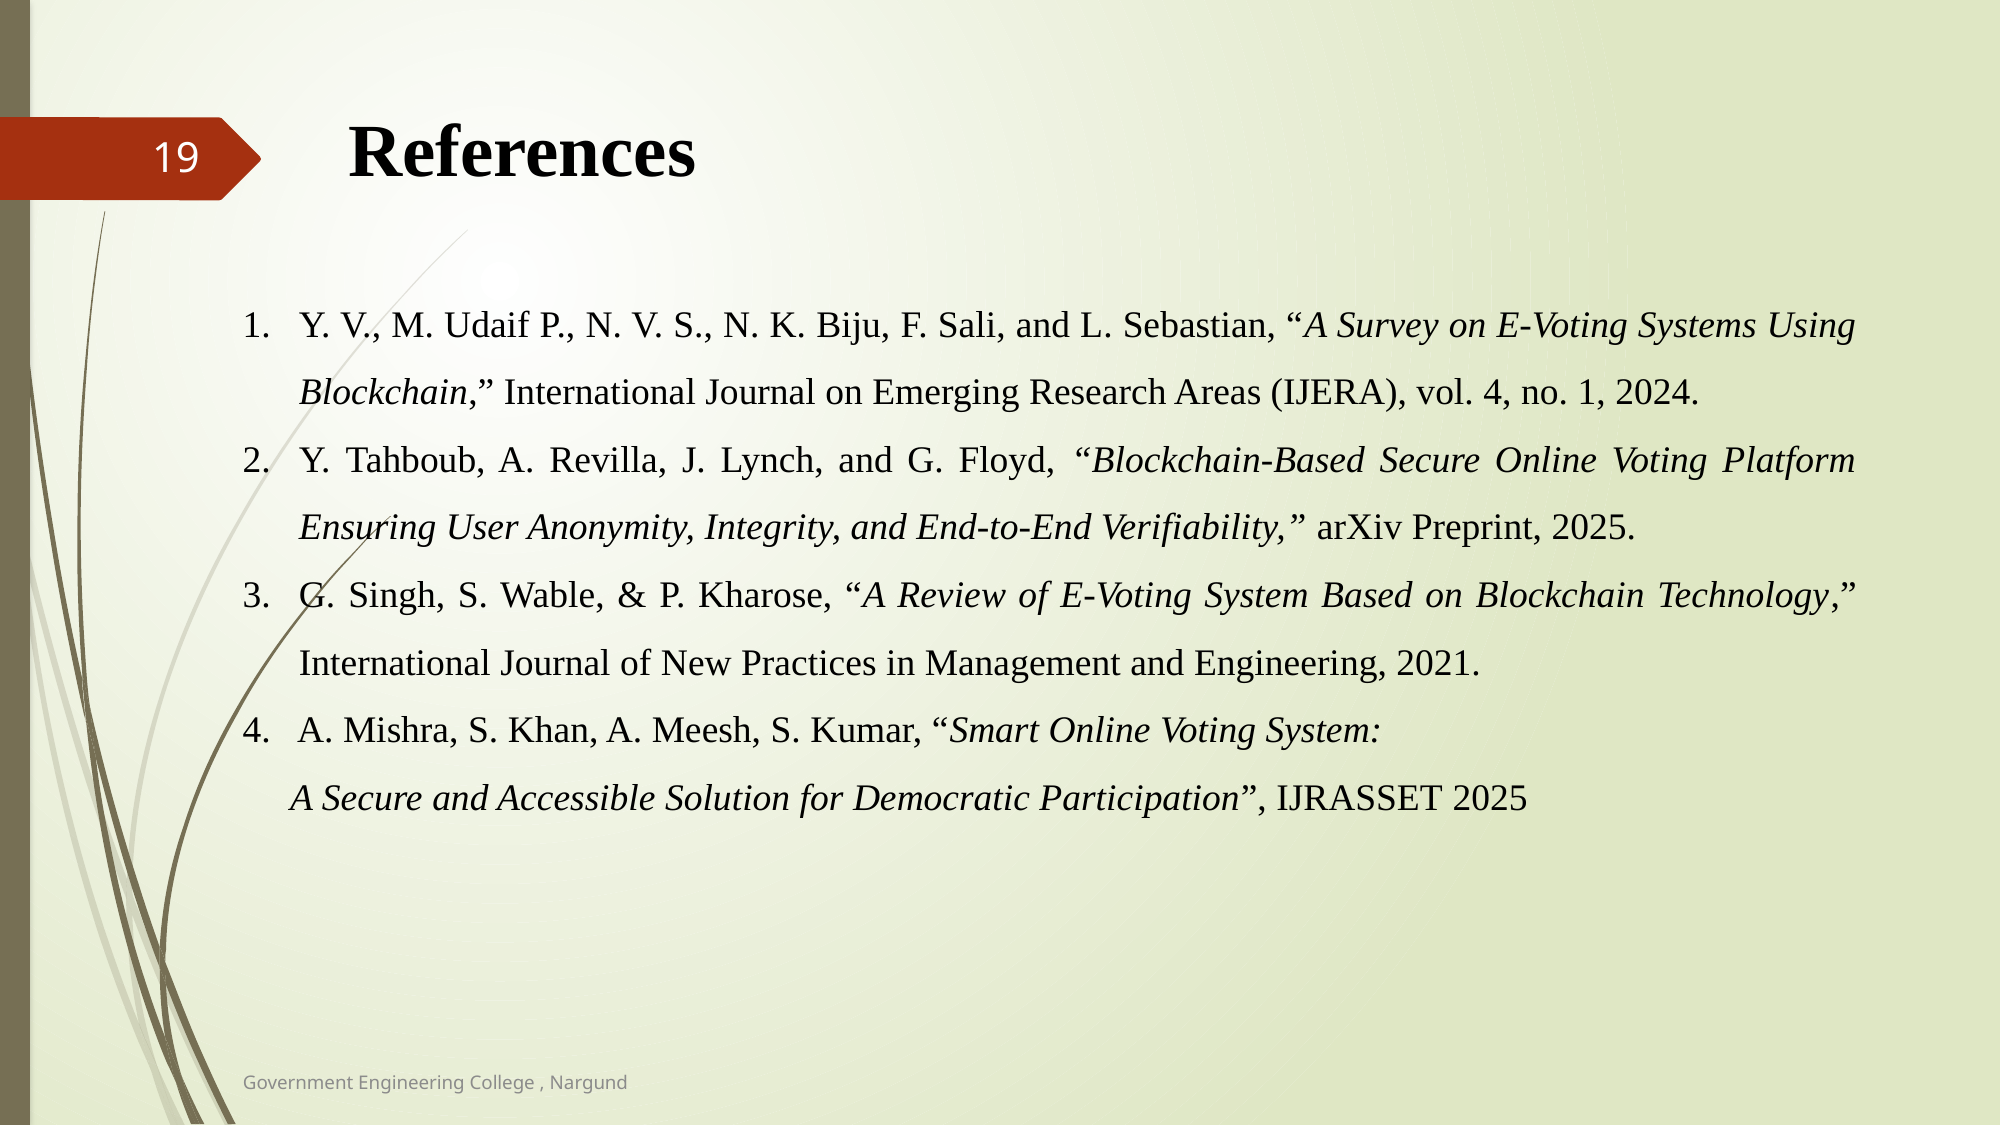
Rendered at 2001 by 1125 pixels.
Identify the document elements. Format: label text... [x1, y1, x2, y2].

slide_number 19 [87, 129, 216, 190]
text_box Y. V., M. Udaif P., N. V. S., N. K. Biju, F. Sali, and L. Sebastian, “A Survey on E-Voting Systems Using Blockchain,” International Journal on Emerging Research Areas (IJERA), vol. 4, no. 1, 2024. Y. Tahboub, A. Revilla, J. Lynch, and G. Floyd, “Blockchain-Based Secure Online Voting Platform Ensuring User Anonymity, Integrity, and End-to-End Verifiability,” arXiv Preprint, 2025. G. Singh, S. Wable, & P. Kharose, “A Review of E-Voting System Based on Blockchain Technology,” International Journal of New Practices in Management and Engineering, 2021. 4. A. Mishra, S. Khan, A. Meesh, S. Kumar, “Smart Online Voting System: A Secure and Accessible Solution for Democratic Participation”, IJRASSET 2025 [227, 270, 1872, 893]
text_box References [333, 93, 836, 199]
footer Government Engineering College , Nargund [227, 1051, 1478, 1112]
